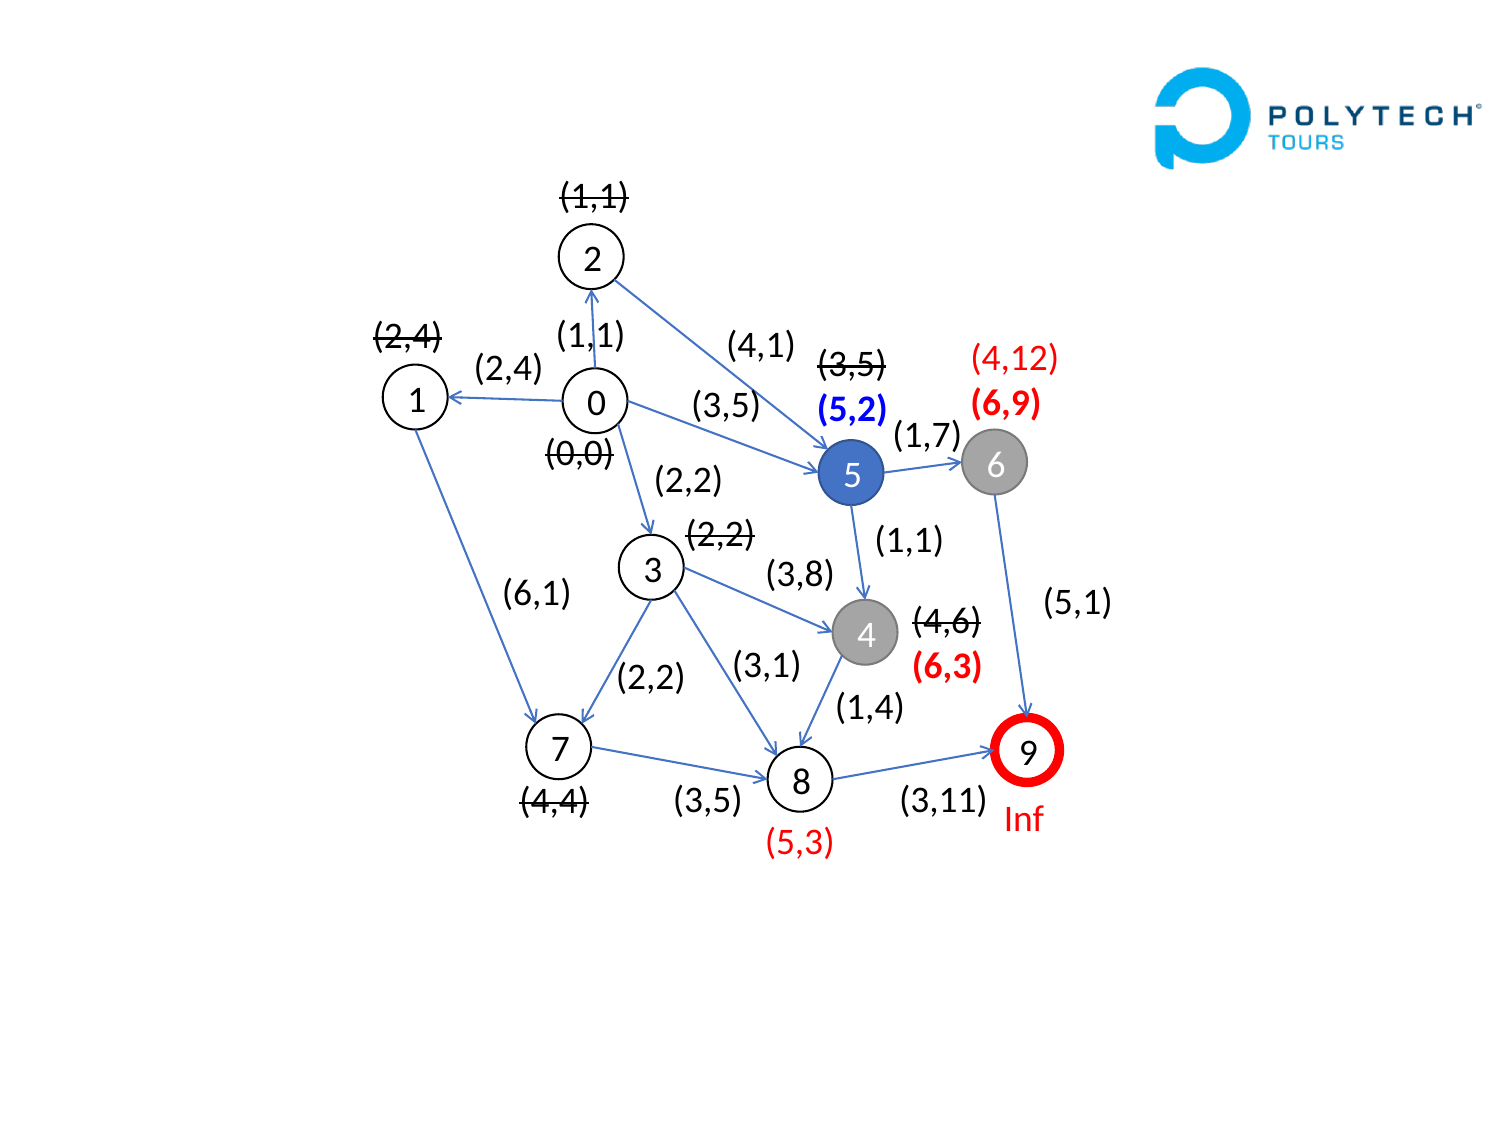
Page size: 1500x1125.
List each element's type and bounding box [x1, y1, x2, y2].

text_box [357, 163, 1128, 870]
